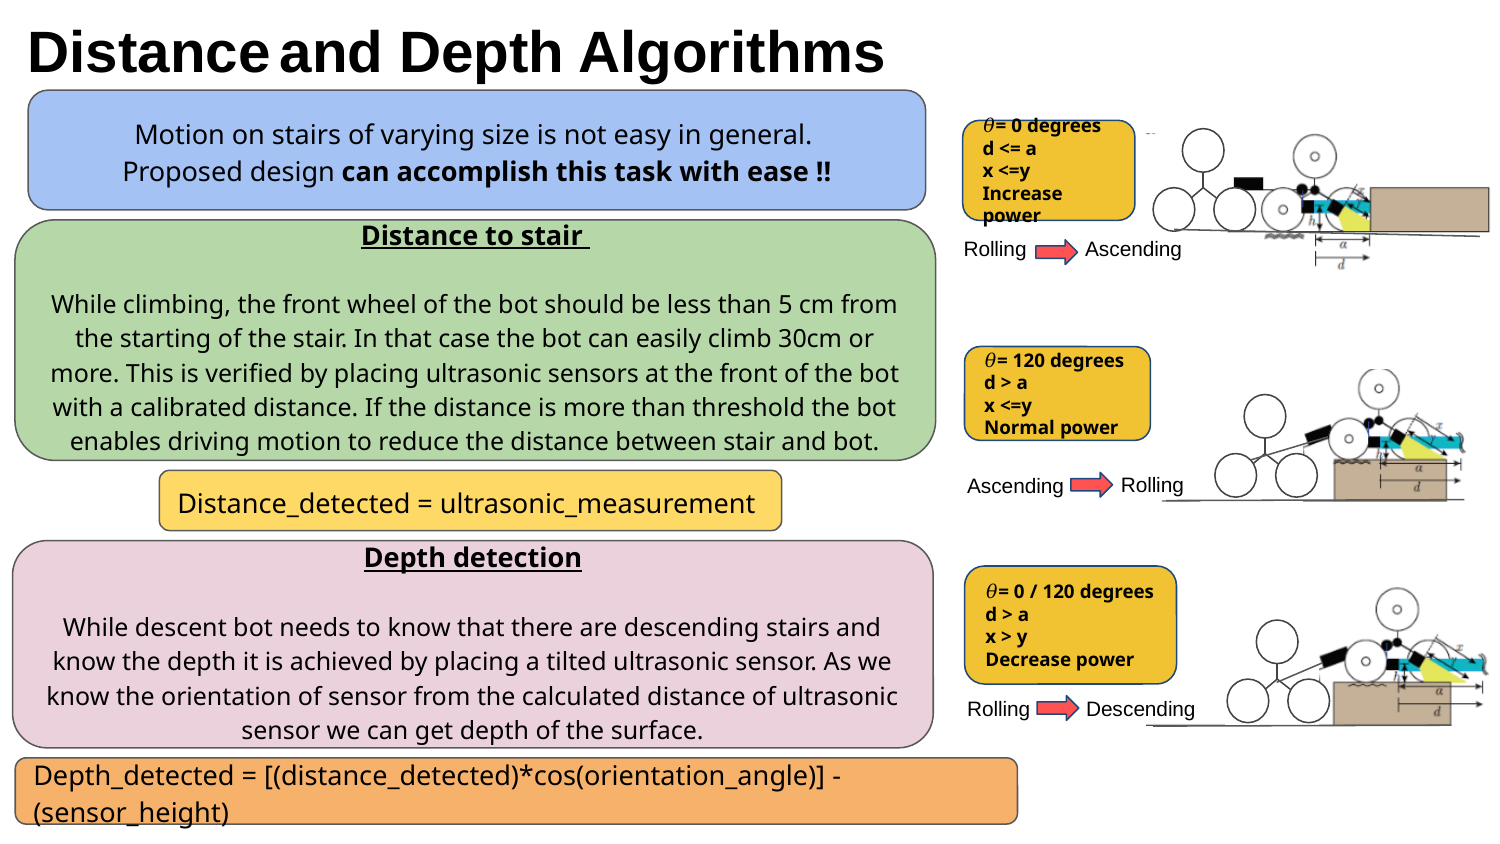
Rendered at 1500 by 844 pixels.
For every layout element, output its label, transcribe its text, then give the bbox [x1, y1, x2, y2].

text_box Distance to stair While climbing, the front wheel of the bot should be less than 5 cm from the starting of the stair. In that case the bot can easily climb 30cm or more. This is verified by placing ultrasonic sensors at the front of the bot with a calibrated distance. If the distance is more than threshold the bot enables driving motion to reduce the distance between stair and bot. [14, 219, 936, 461]
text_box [1217, 585, 1490, 731]
text_box Depth detection While descent bot needs to know that there are descending stairs and know the depth it is achieved by placing a tilted ultrasonic sensor. As we know the orientation of sensor from the calculated distance of ultrasonic sensor we can get depth of the surface. [12, 540, 934, 748]
text_box Depth_detected = [(distance_detected)*cos(orientation_angle)] - (sensor_height) [15, 757, 1018, 825]
text_box Distance_detected = ultrasonic_measurement [159, 470, 782, 531]
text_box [951, 346, 1205, 513]
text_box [948, 120, 1225, 285]
title Distance and Depth Algorithms [12, 0, 1411, 93]
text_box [1229, 128, 1499, 270]
text_box Motion on stairs of varying size is not easy in general. Proposed design can accomplish this task with ease !! [28, 90, 926, 210]
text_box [951, 565, 1213, 736]
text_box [1209, 369, 1470, 506]
